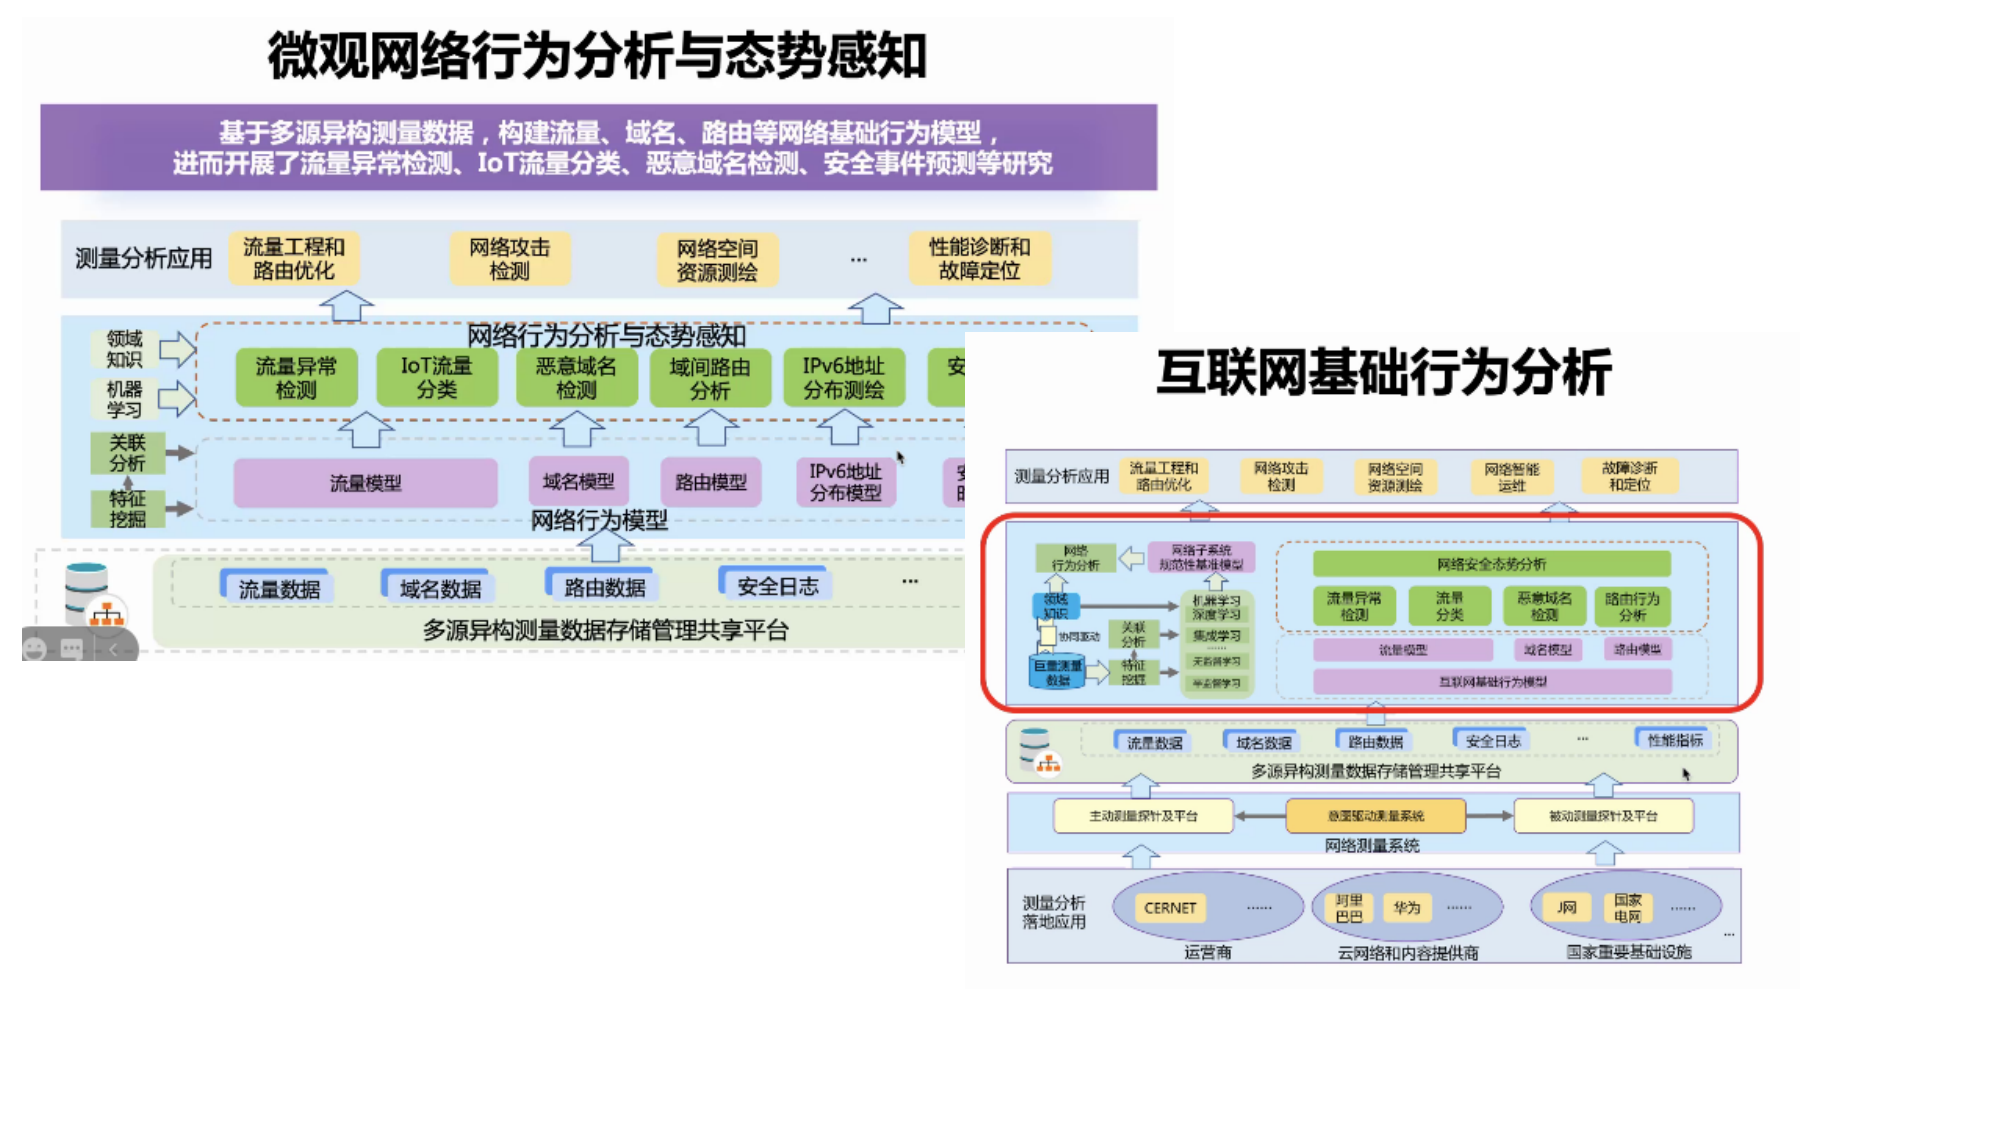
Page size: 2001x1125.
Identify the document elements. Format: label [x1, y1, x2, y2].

picture [22, 16, 1800, 990]
